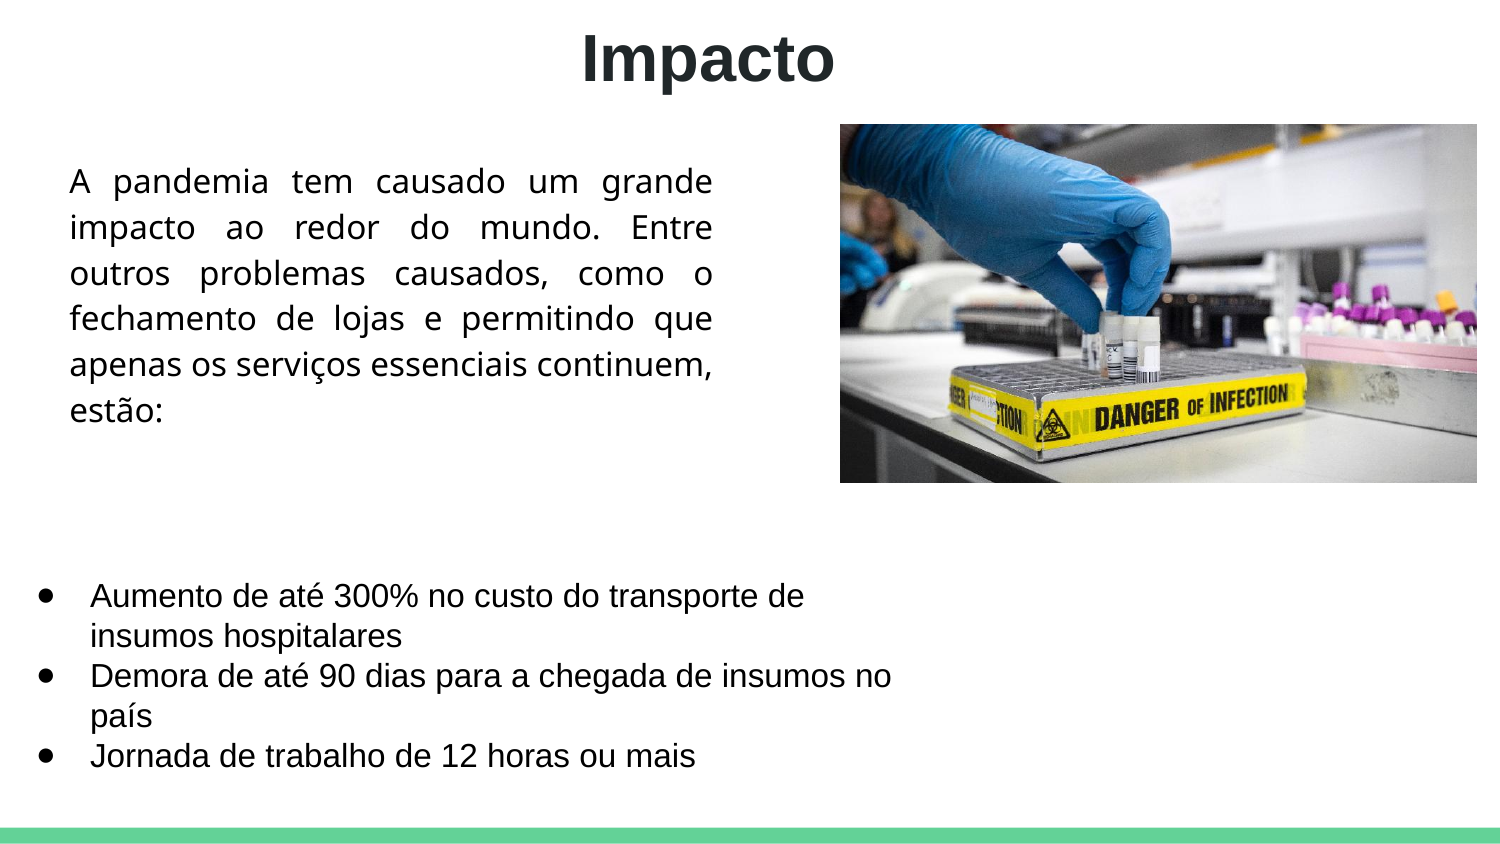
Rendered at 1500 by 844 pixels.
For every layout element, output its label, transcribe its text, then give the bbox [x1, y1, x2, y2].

picture [839, 124, 1477, 483]
picture [945, 124, 952, 135]
text_box Aumento de até 300% no custo do transporte de insumos hospitalares Demora de até 90 dias para a chegada de insumos no país Jornada de trabalho de 12 horas ou mais [0, 559, 921, 814]
text_box A pandemia tem causado um grande impacto ao redor do mundo. Entre outros problemas causados, como o fechamento de lojas e permitindo que apenas os serviços essenciais continuem, estão: [54, 138, 730, 448]
title Impacto [529, 0, 908, 94]
